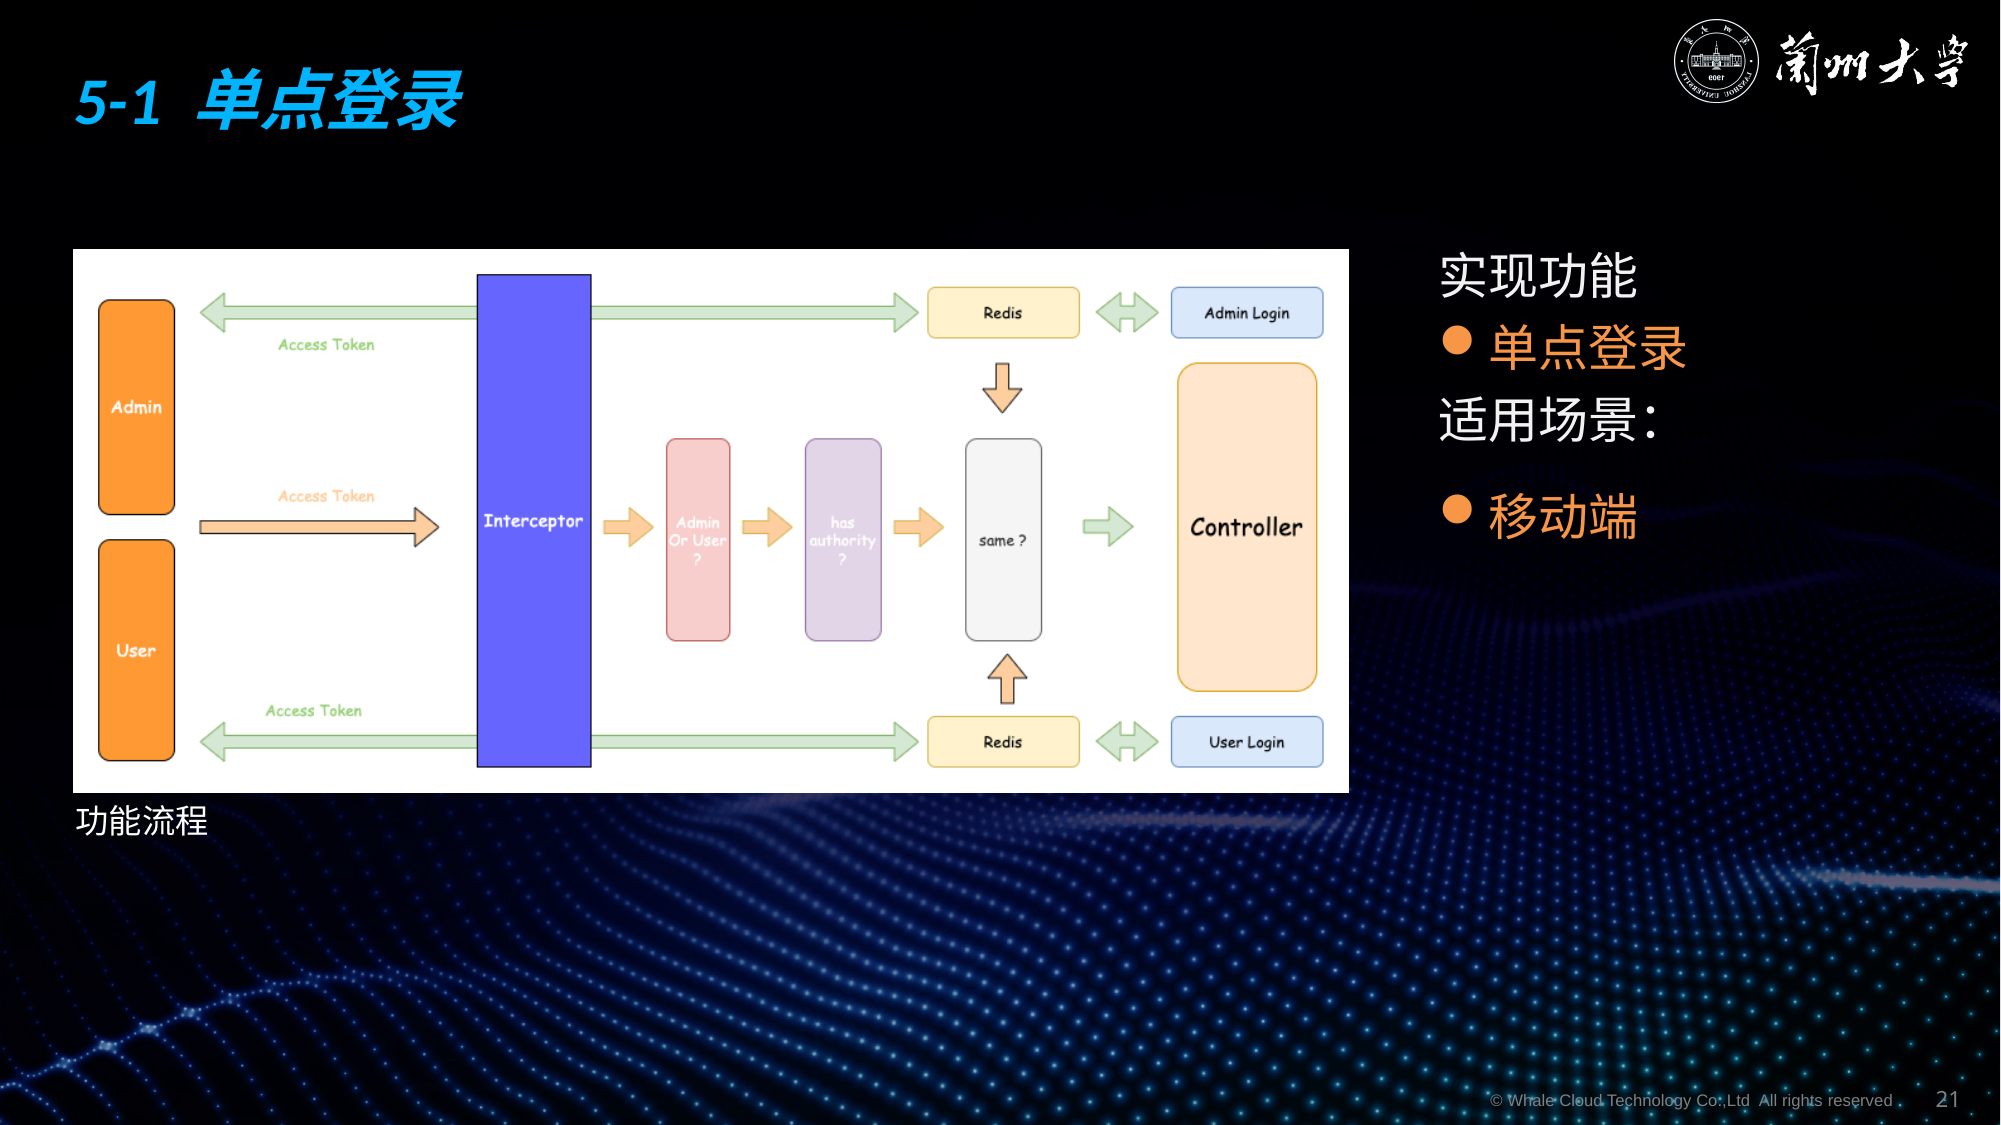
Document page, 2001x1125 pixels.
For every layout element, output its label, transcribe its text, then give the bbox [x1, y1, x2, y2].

text_box 实现功能 单点登录 适用场景： 移动端 [1438, 232, 2000, 962]
title 5-1 单点登录 [73, 57, 1530, 167]
text_box 功能流程 [60, 792, 950, 848]
picture [0, 0, 2001, 1125]
